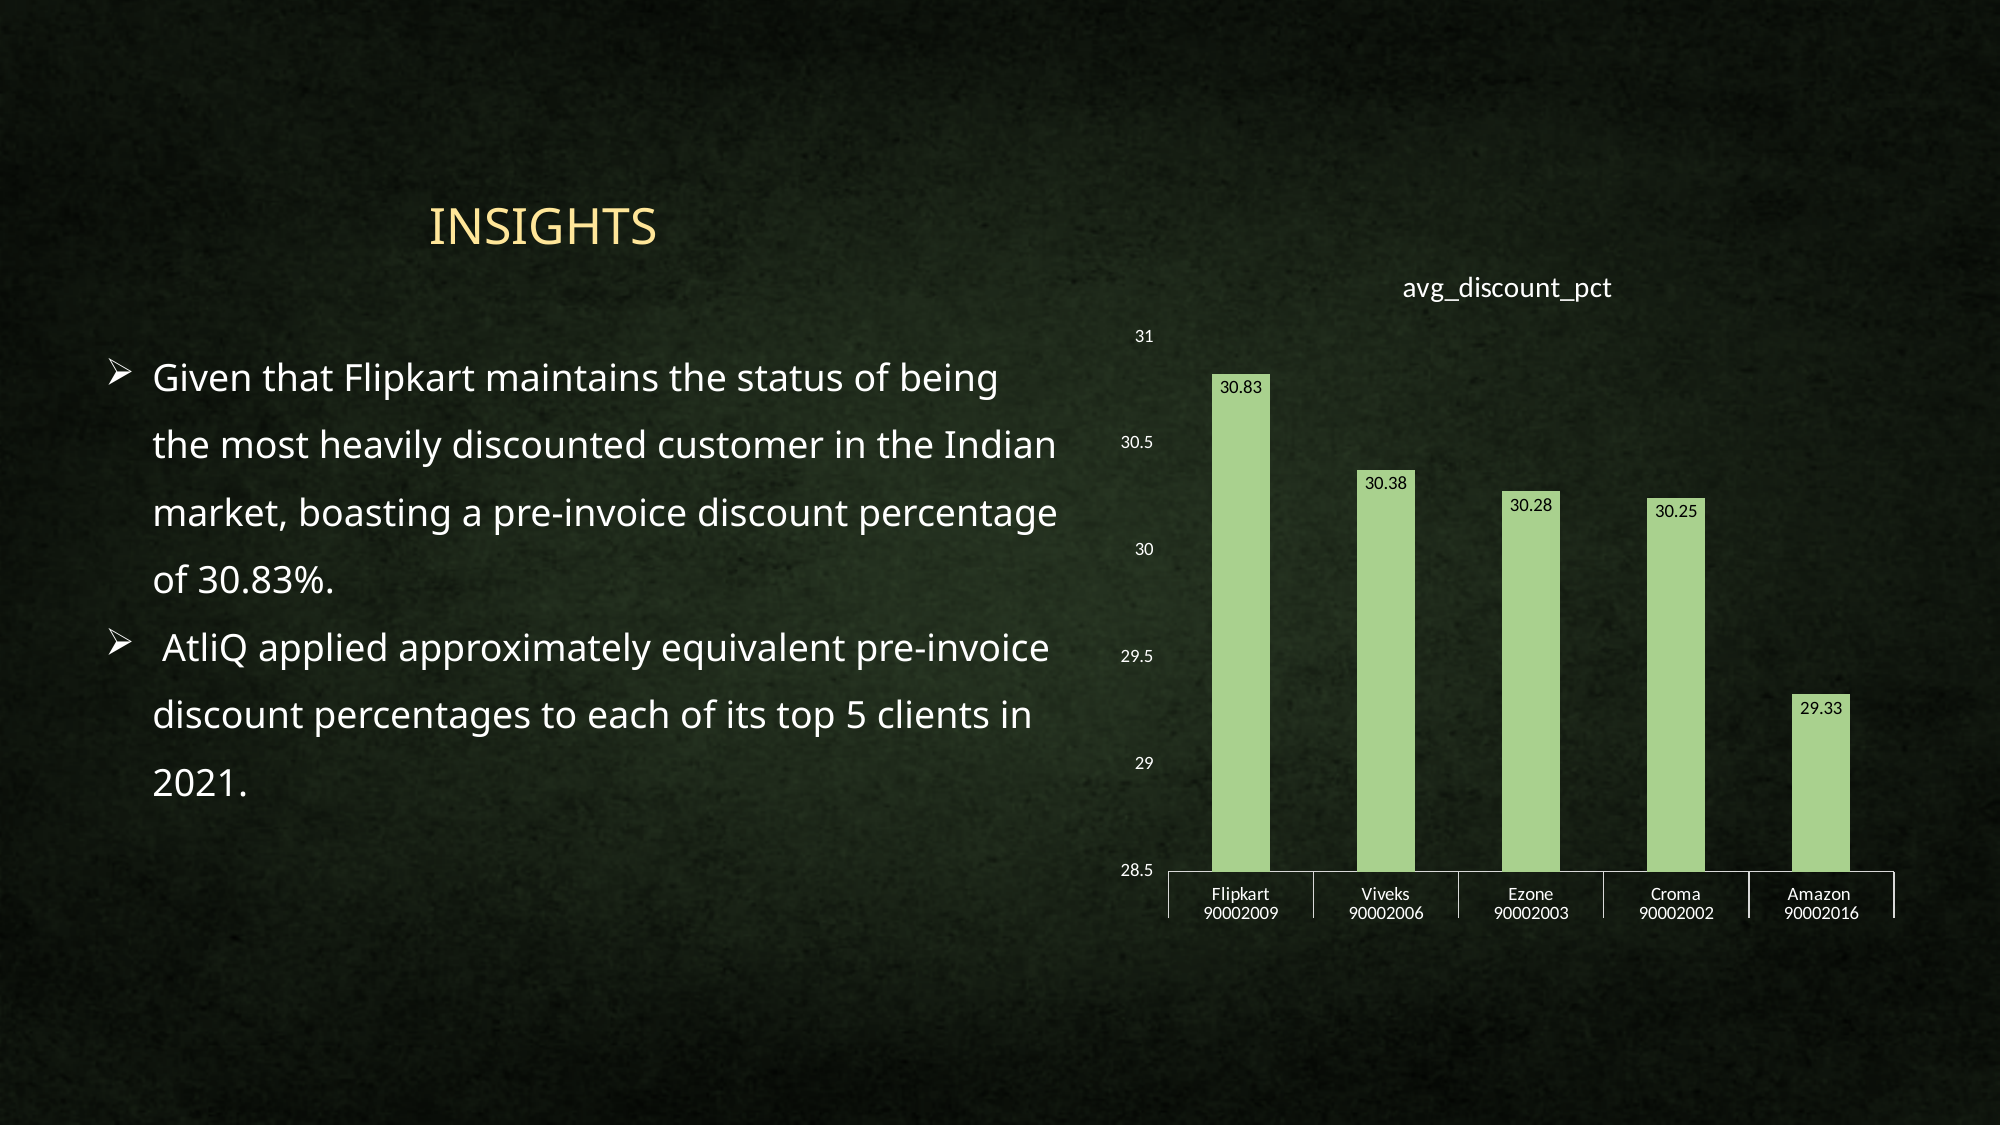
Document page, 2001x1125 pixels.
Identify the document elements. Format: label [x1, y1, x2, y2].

picture [0, 0, 2000, 1125]
chart [1104, 244, 1910, 938]
